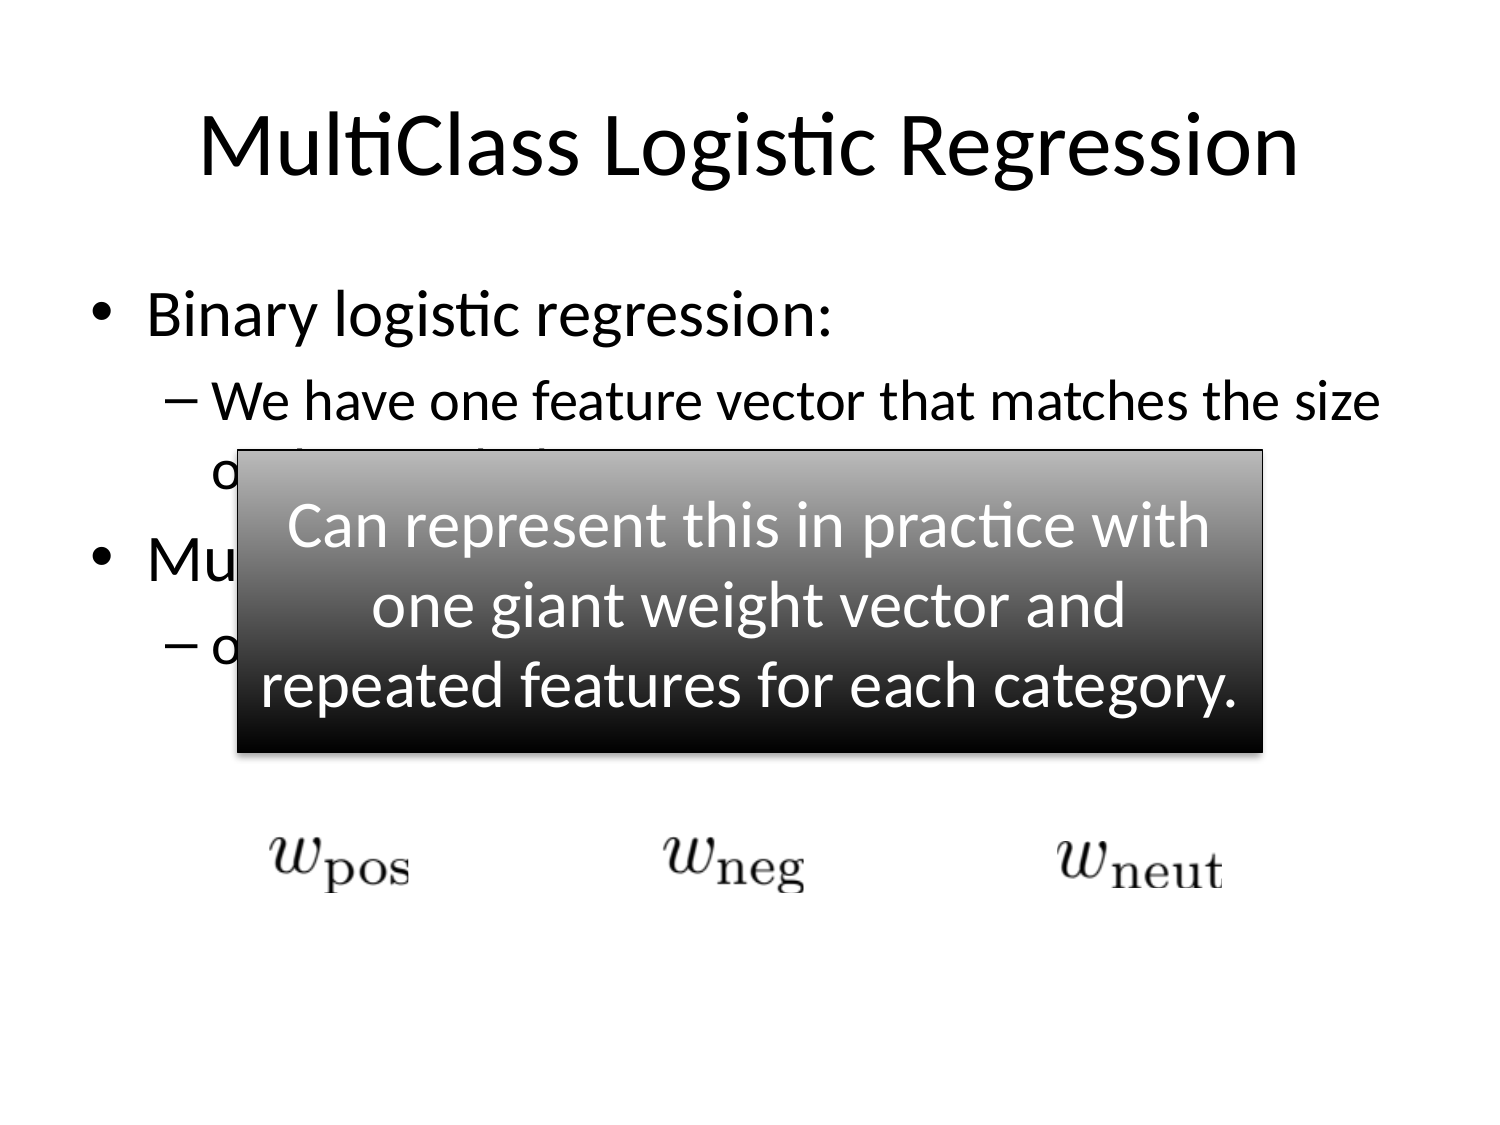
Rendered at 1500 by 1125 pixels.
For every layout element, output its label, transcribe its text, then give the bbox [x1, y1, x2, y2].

title MultiClass Logistic Regression [75, 45, 1425, 233]
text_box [268, 836, 1223, 894]
list Binary logistic regression: We have one feature vector that matches the size of the vocabulary Multiclass in practice: one weight vector for each category [75, 262, 1425, 806]
text_box Can represent this in practice with one giant weight vector and repeated features for each category. [237, 449, 1263, 753]
